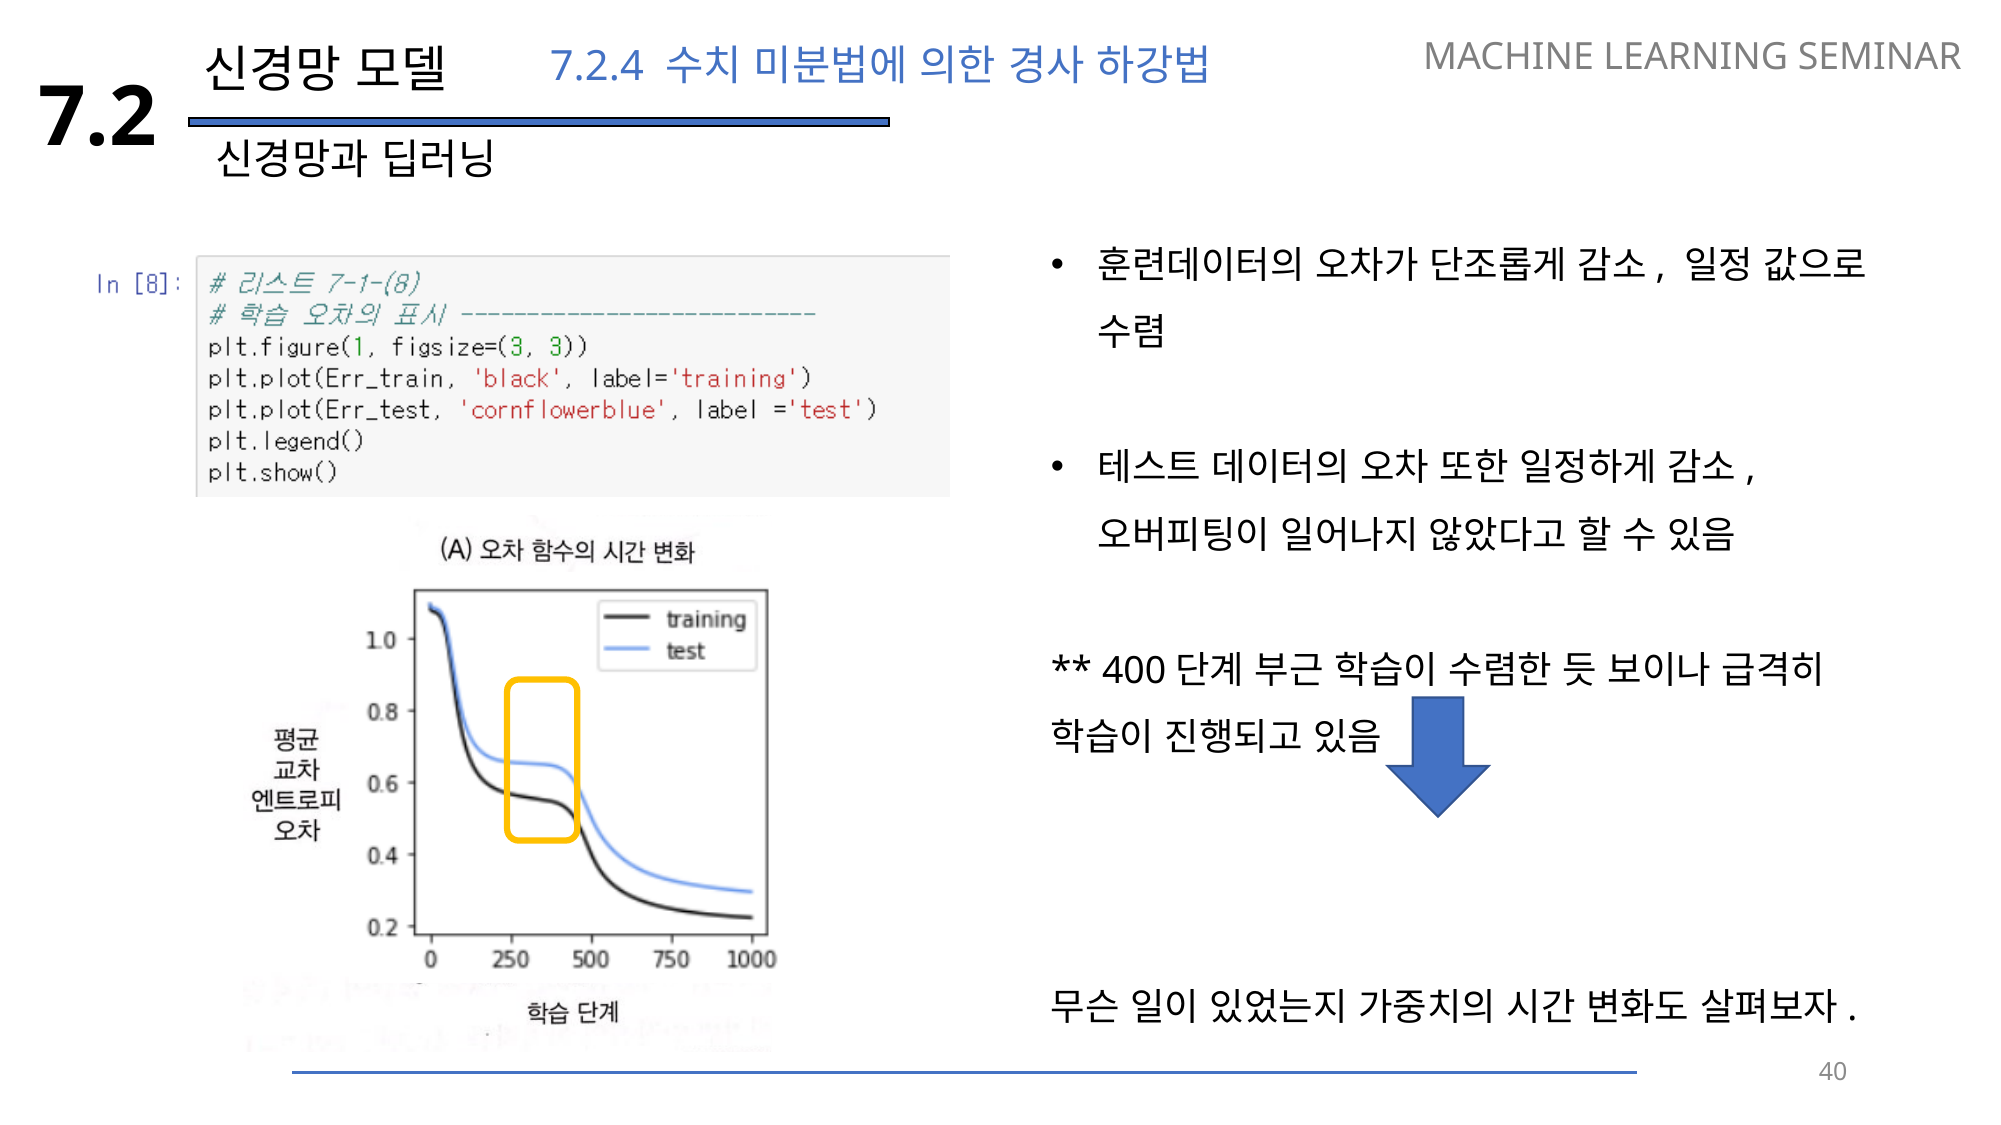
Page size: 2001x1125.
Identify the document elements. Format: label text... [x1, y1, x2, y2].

text_box MACHINE LEARNING SEMINAR [1342, 24, 1977, 85]
text_box [1385, 696, 1492, 819]
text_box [242, 515, 790, 1052]
picture [82, 254, 950, 497]
text_box 신경망과 딥러닝 [200, 125, 554, 191]
text_box [188, 117, 890, 127]
text_box 7.2 [23, 55, 182, 170]
slide_number 40 [1412, 1042, 1863, 1103]
text_box 7.2.4 수치 미분법에 의한 경사 하강법 [535, 31, 1236, 96]
text_box 훈련데이터의 오차가 단조롭게 감소, 일정 값으로 수렴 테스트 데이터의 오차 또한 일정하게 감소, 오버피팅이 일어나지 않았다고 할 수 있음 ** 400단계 부근 학습이 수렴한 듯 보이나 급격히 학습이 진행되고 있음 무슨 일이 있었는지 가중치의 시간 변화도 살펴보자. [1036, 210, 1942, 1036]
text_box 신경망 모델 [109, 30, 543, 106]
